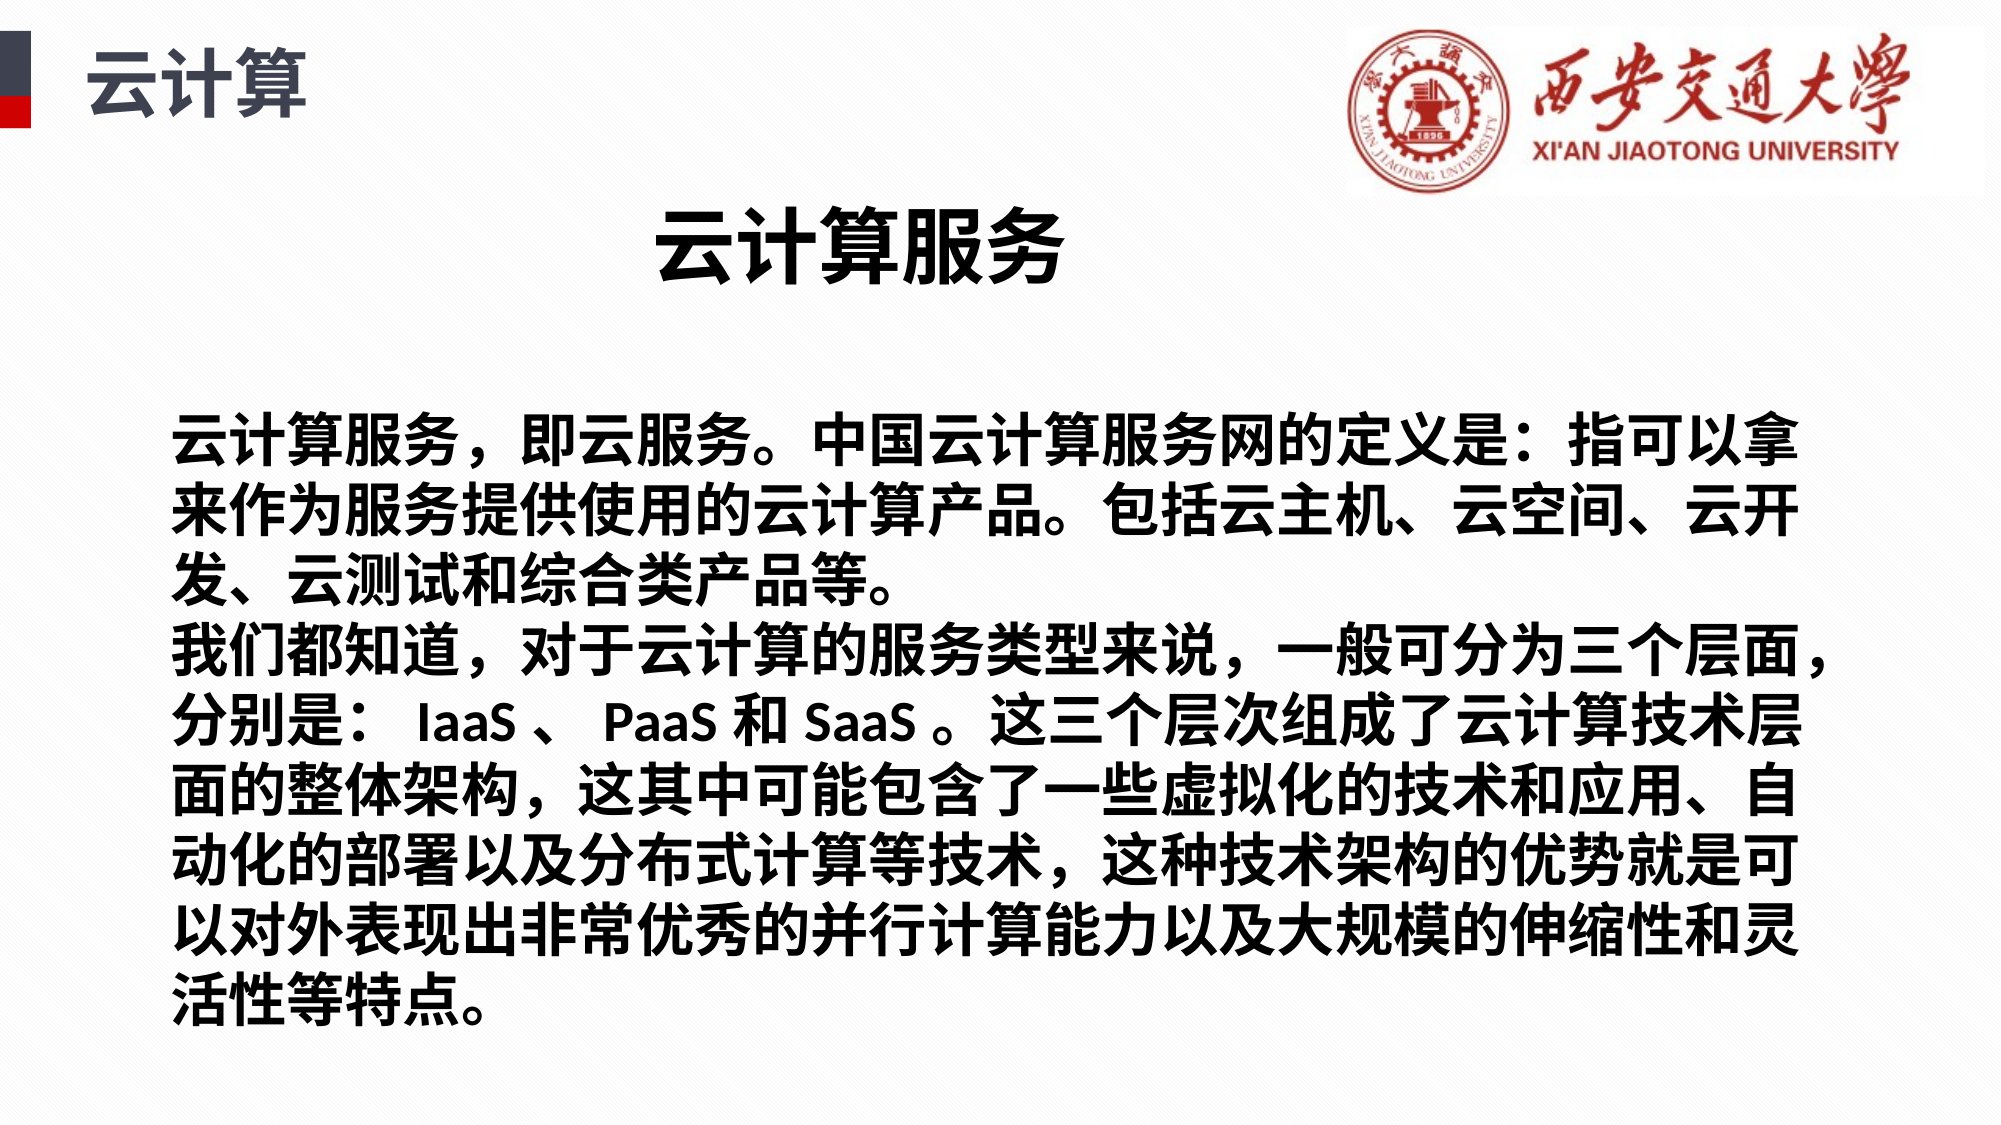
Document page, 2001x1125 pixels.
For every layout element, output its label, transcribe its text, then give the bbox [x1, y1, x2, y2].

text_box 云计算服务，即云服务。中国云计算服务网的定义是：指可以拿来作为服务提供使用的云计算产品。包括云主机、云空间、云开发、云测试和综合类产品等。 我们都知道，对于云计算的服务类型来说，一般可分为三个层面，分别是：IaaS、PaaS和SaaS。这三个层次组成了云计算技术层面的整体架构，这其中可能包含了一些虚拟化的技术和应用、自动化的部署以及分布式计算等技术，这种技术架构的优势就是可以对外表现出非常优秀的并行计算能力以及大规模的伸缩性和灵活性等特点。 [155, 395, 1830, 1041]
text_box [0, 30, 31, 129]
text_box 云计算 [69, 29, 325, 134]
picture [1347, 27, 1985, 196]
text_box 云计算服务 [389, 186, 1332, 302]
